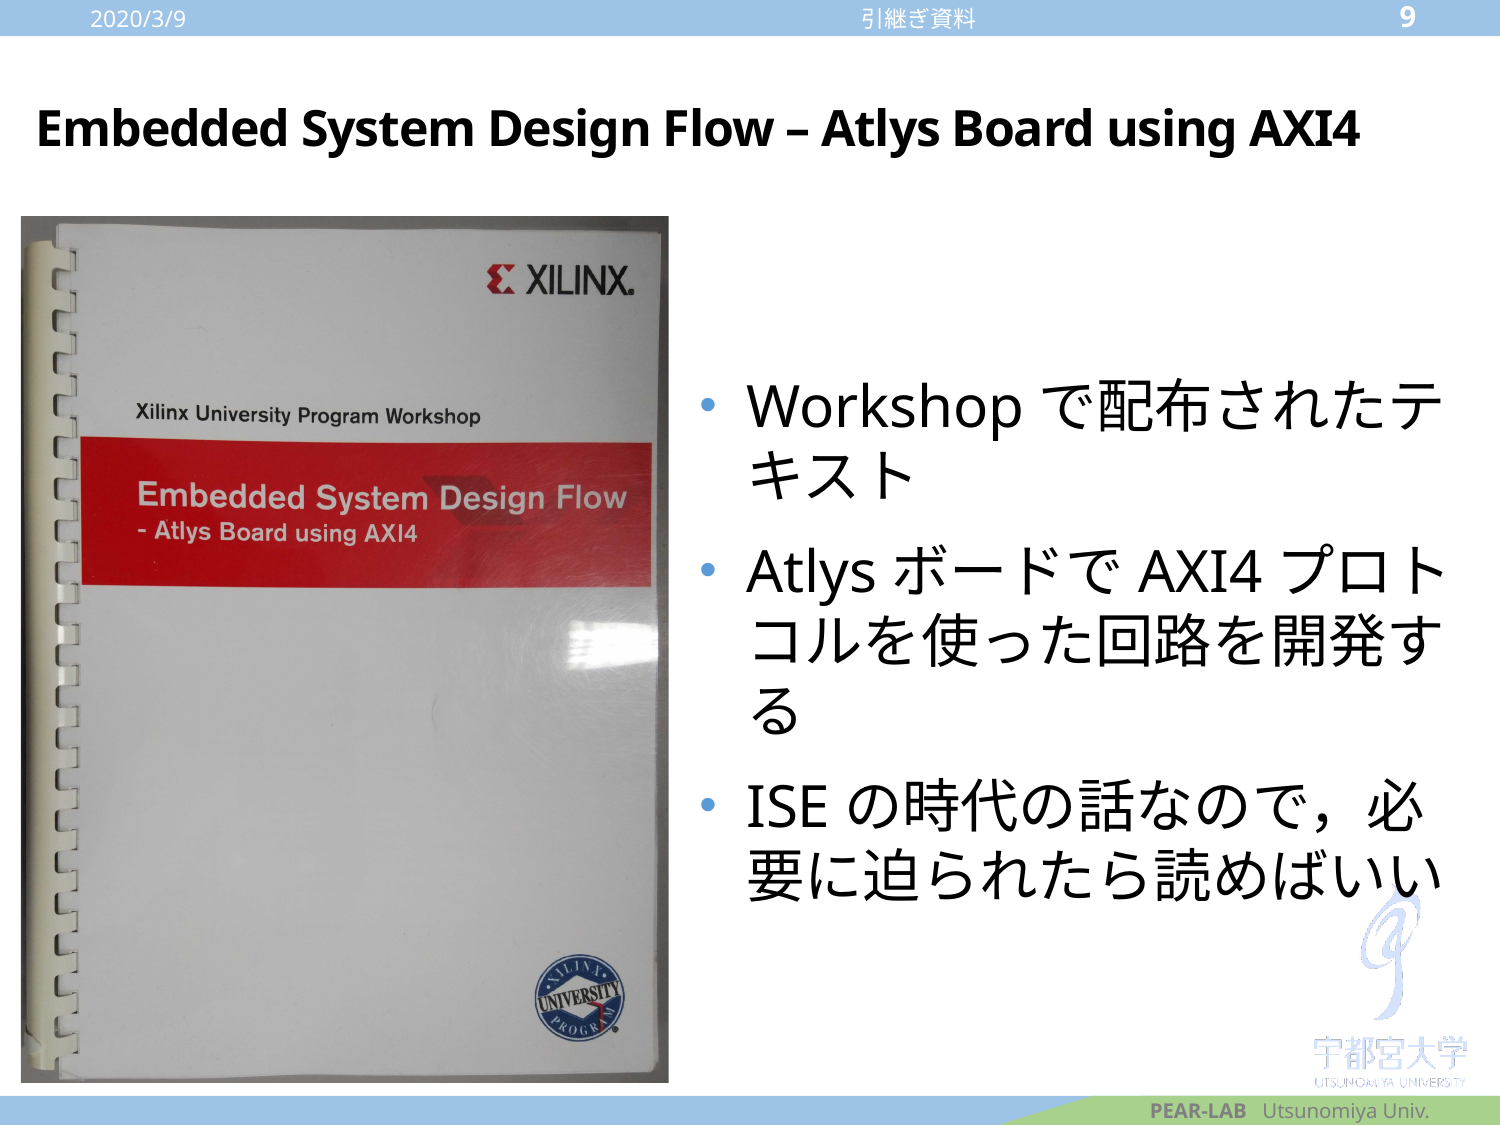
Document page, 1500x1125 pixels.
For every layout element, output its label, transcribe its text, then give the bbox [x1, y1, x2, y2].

picture [20, 215, 669, 1084]
title Embedded System Design Flow – Atlys Board using AXI4 [20, 68, 1483, 184]
footer 引継ぎ資料 [517, 0, 1321, 37]
slide_number 9 [1320, 0, 1496, 36]
list Workshopで配布されたテキスト AtlysボードでAXI4プロトコルを使った回路を開発する ISEの時代の話なので，必要に迫られたら読めばいい [684, 361, 1483, 1063]
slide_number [75, 0, 471, 36]
